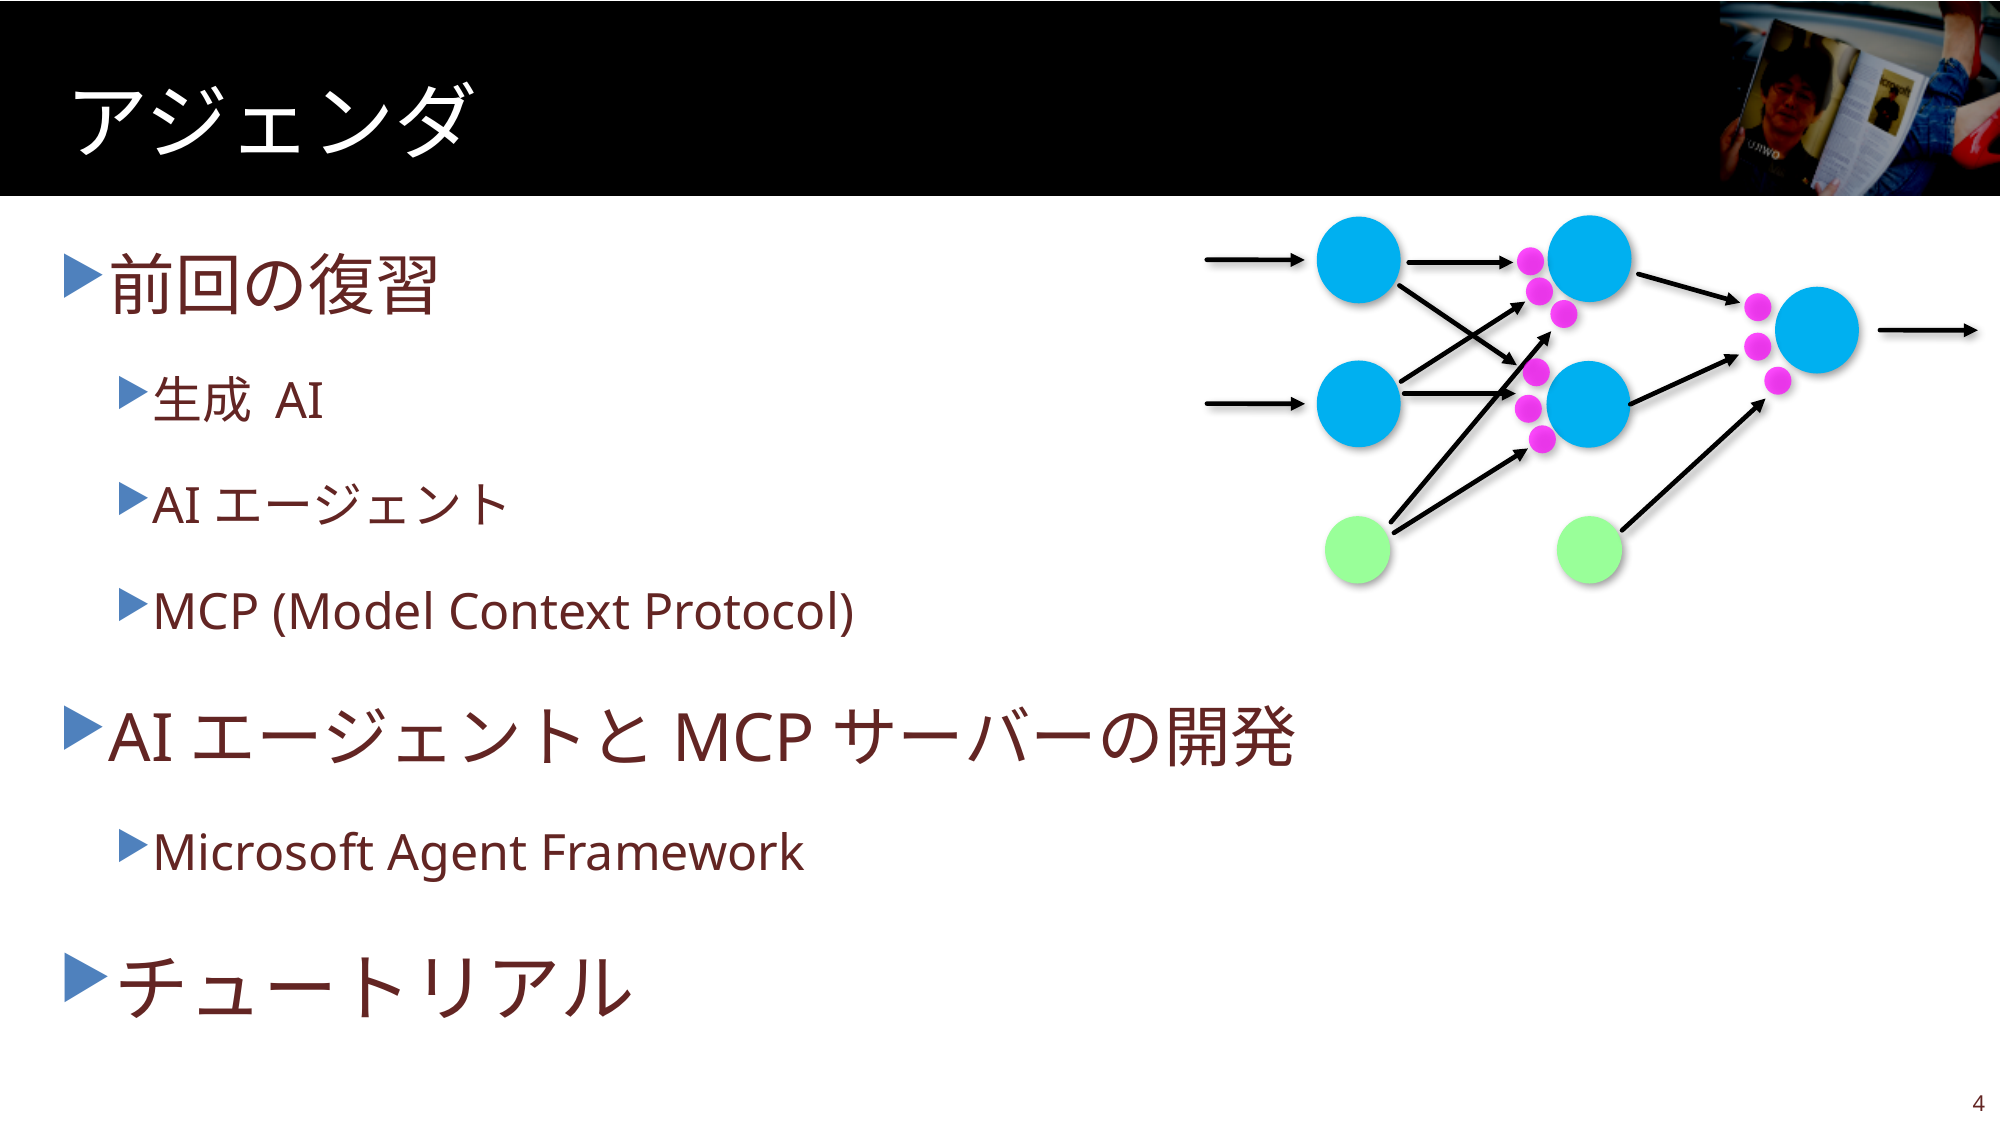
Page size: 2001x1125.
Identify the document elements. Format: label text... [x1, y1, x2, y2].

slide_number 3 [1887, 1084, 2000, 1124]
title アジェンダ [50, 61, 2000, 216]
list 前回の復習 生成 AI AIエージェント MCP (Model Context Protocol) AIエージェントとMCPサーバーの開発 Microsoft Agent Framework チュートリアル [44, 195, 1956, 1030]
picture [0, 1, 2000, 196]
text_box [1206, 214, 1979, 584]
